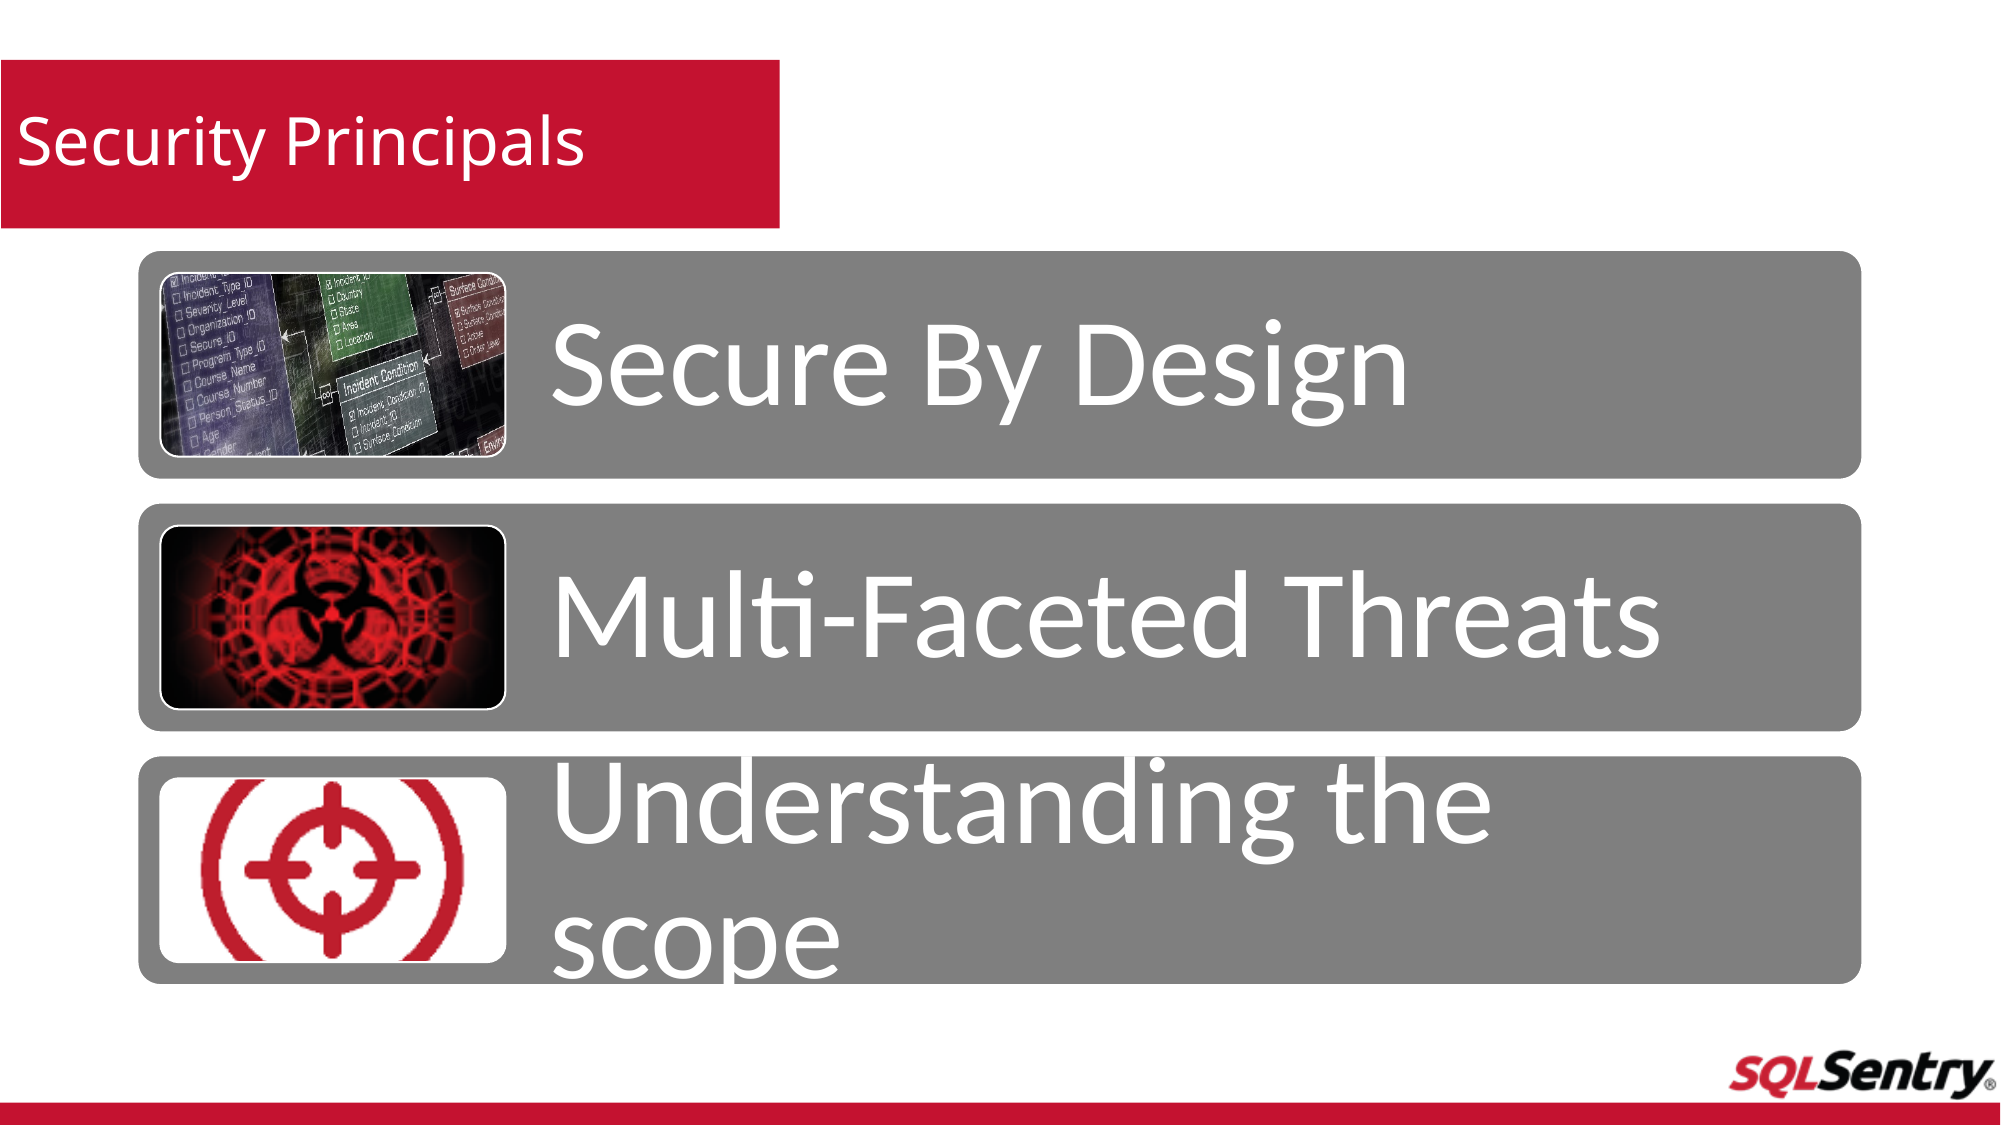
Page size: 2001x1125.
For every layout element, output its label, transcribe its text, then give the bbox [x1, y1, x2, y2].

picture [1727, 1048, 1998, 1103]
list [137, 249, 1863, 986]
title Security Principals [1, 59, 780, 229]
